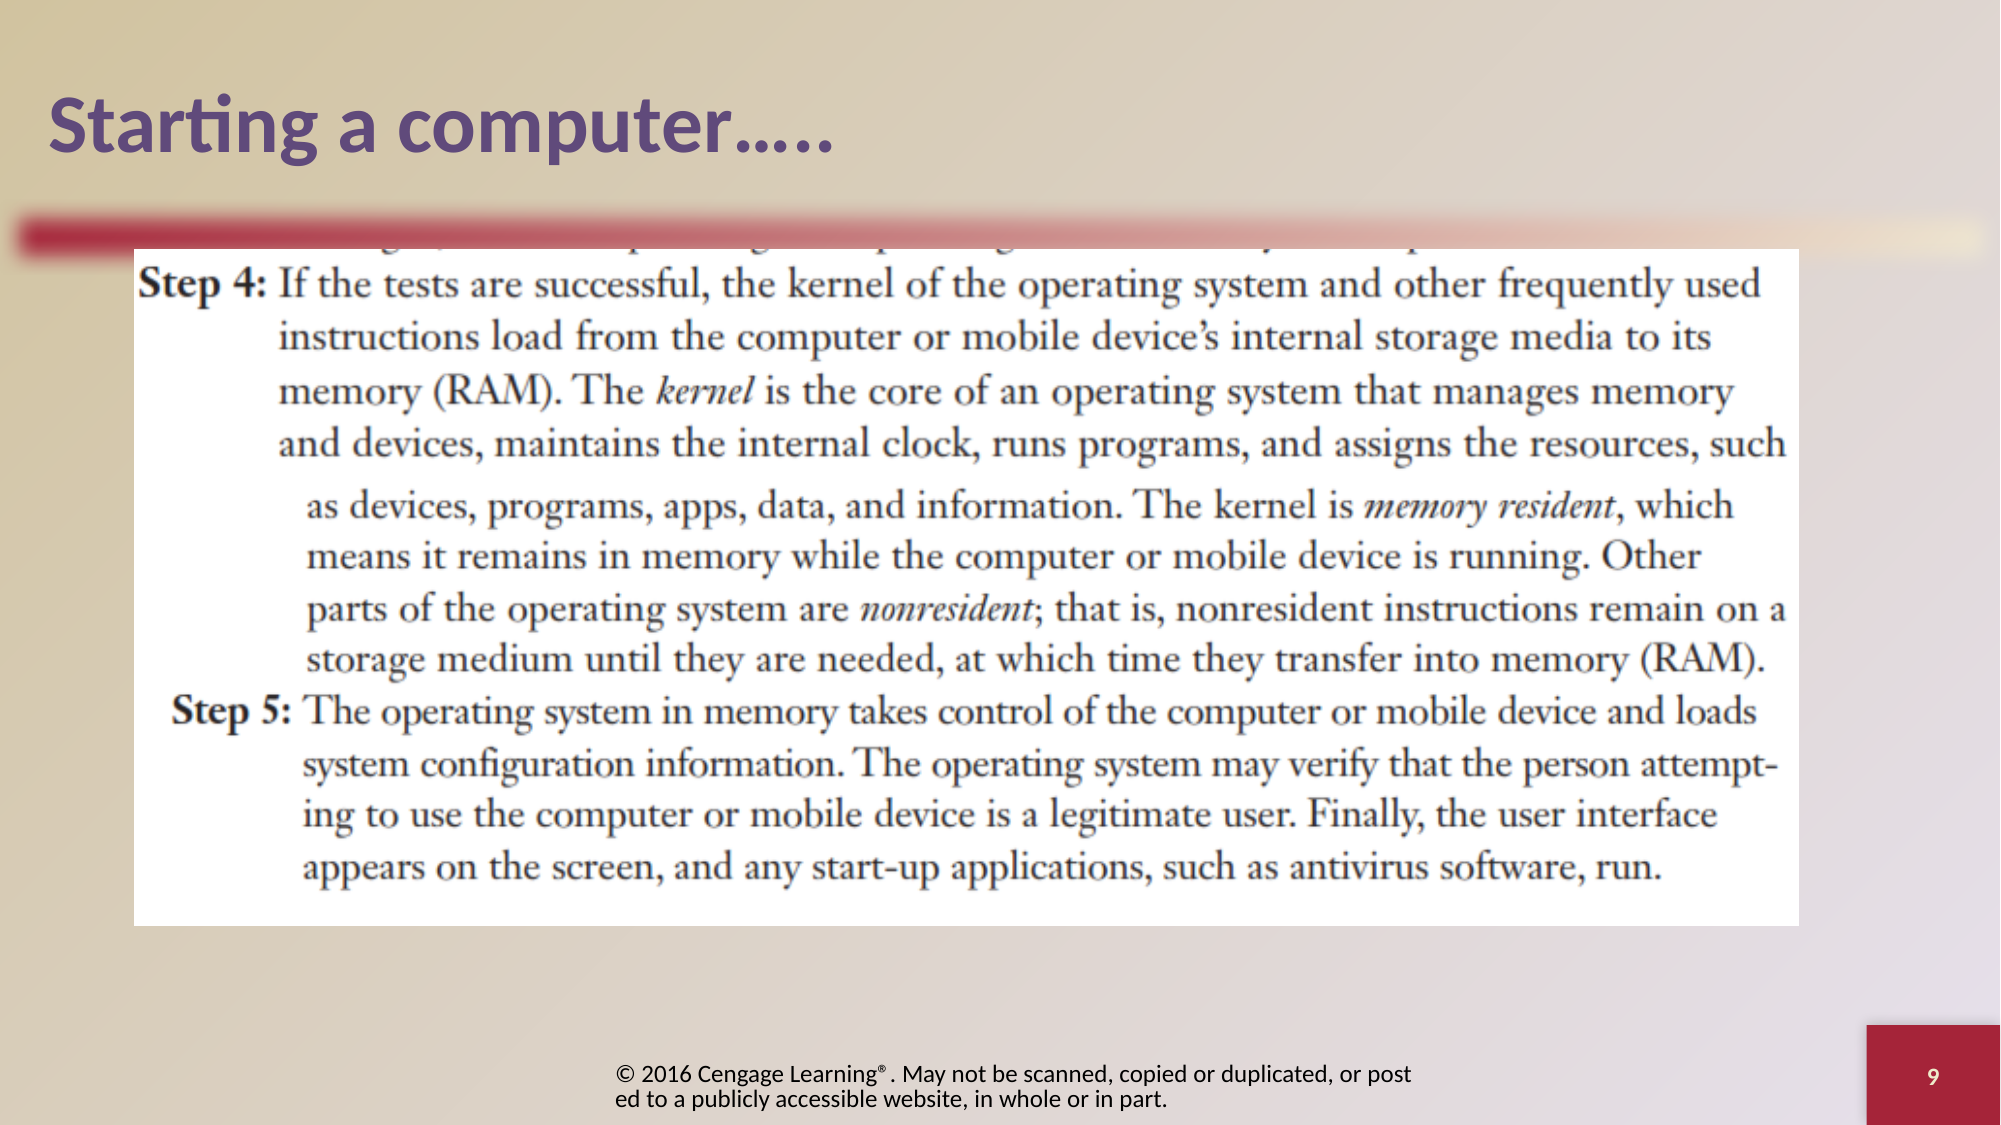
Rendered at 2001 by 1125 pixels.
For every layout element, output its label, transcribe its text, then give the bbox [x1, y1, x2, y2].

slide_number 9 [1866, 1025, 2000, 1125]
picture [134, 249, 1800, 926]
footer © 2016 Cengage Learning®. May not be scanned, copied or duplicated, or posted to a publicly accessible website, in whole or in part. [600, 1042, 1434, 1103]
title Starting a computer….. [33, 24, 1967, 213]
